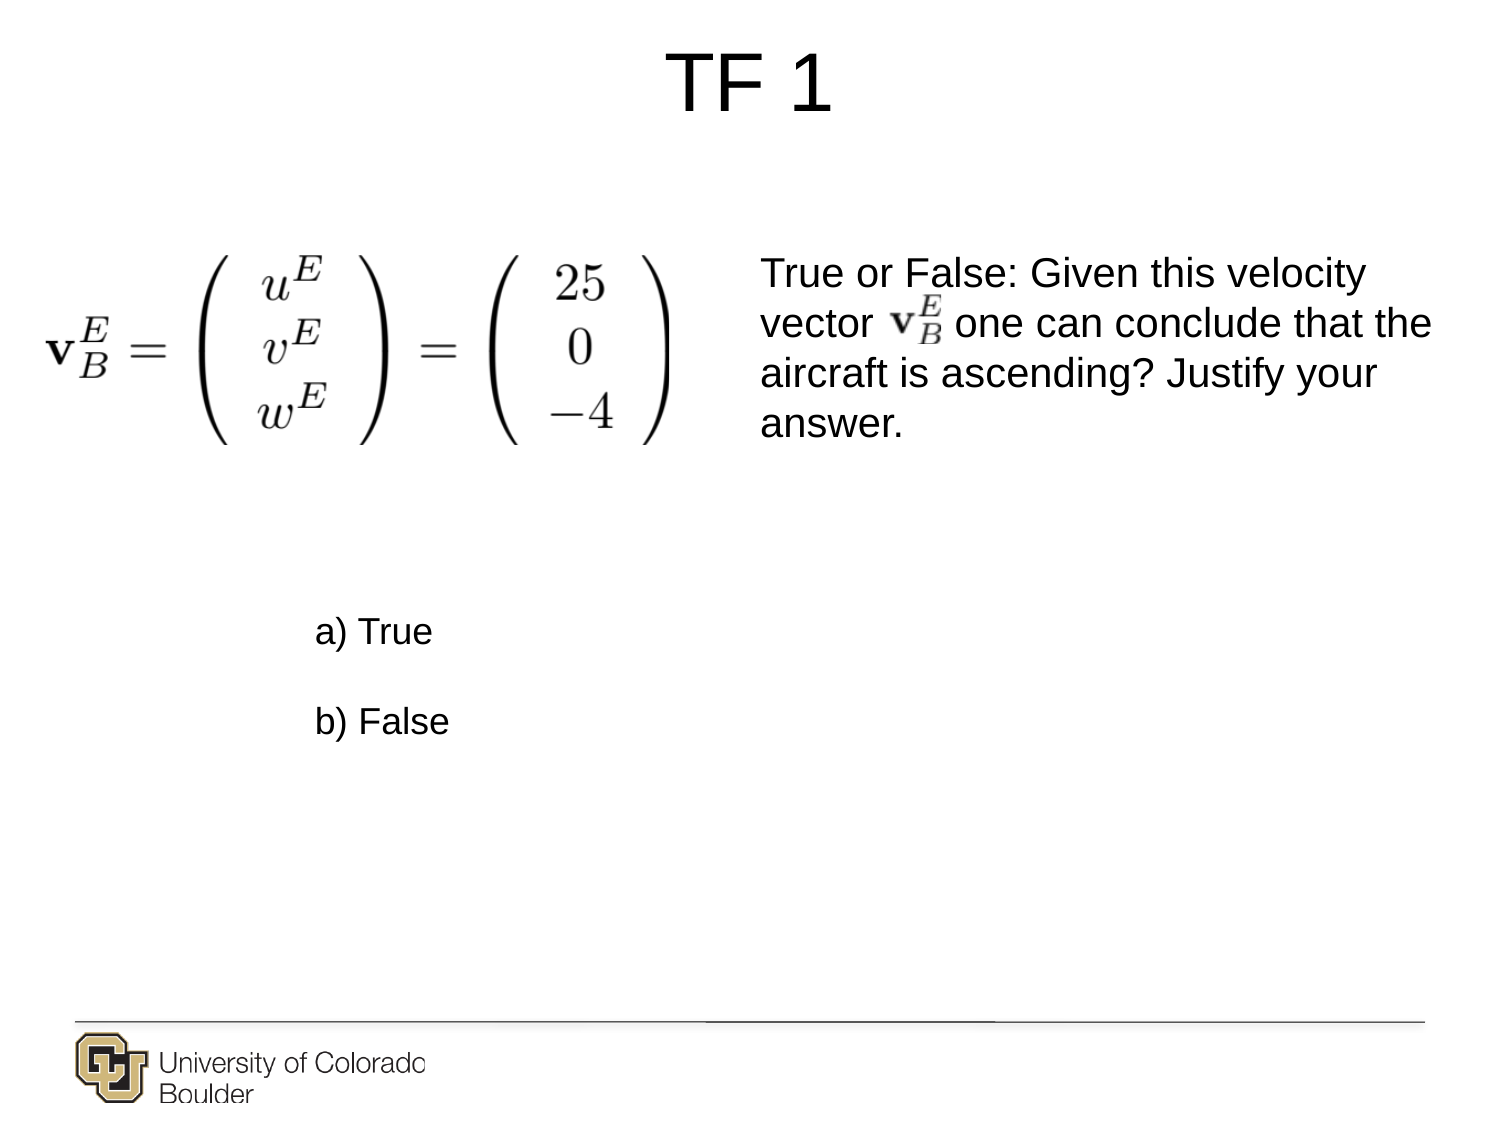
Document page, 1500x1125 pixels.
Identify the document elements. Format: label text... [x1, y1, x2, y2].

title TF 1 [75, 18, 1425, 139]
picture [45, 254, 670, 445]
text_box a) True b) False [300, 600, 1200, 741]
picture [889, 293, 942, 344]
text_box True or False: Given this velocity vector one can conclude that the aircraft is ascending? Justify your answer. [745, 238, 1457, 454]
